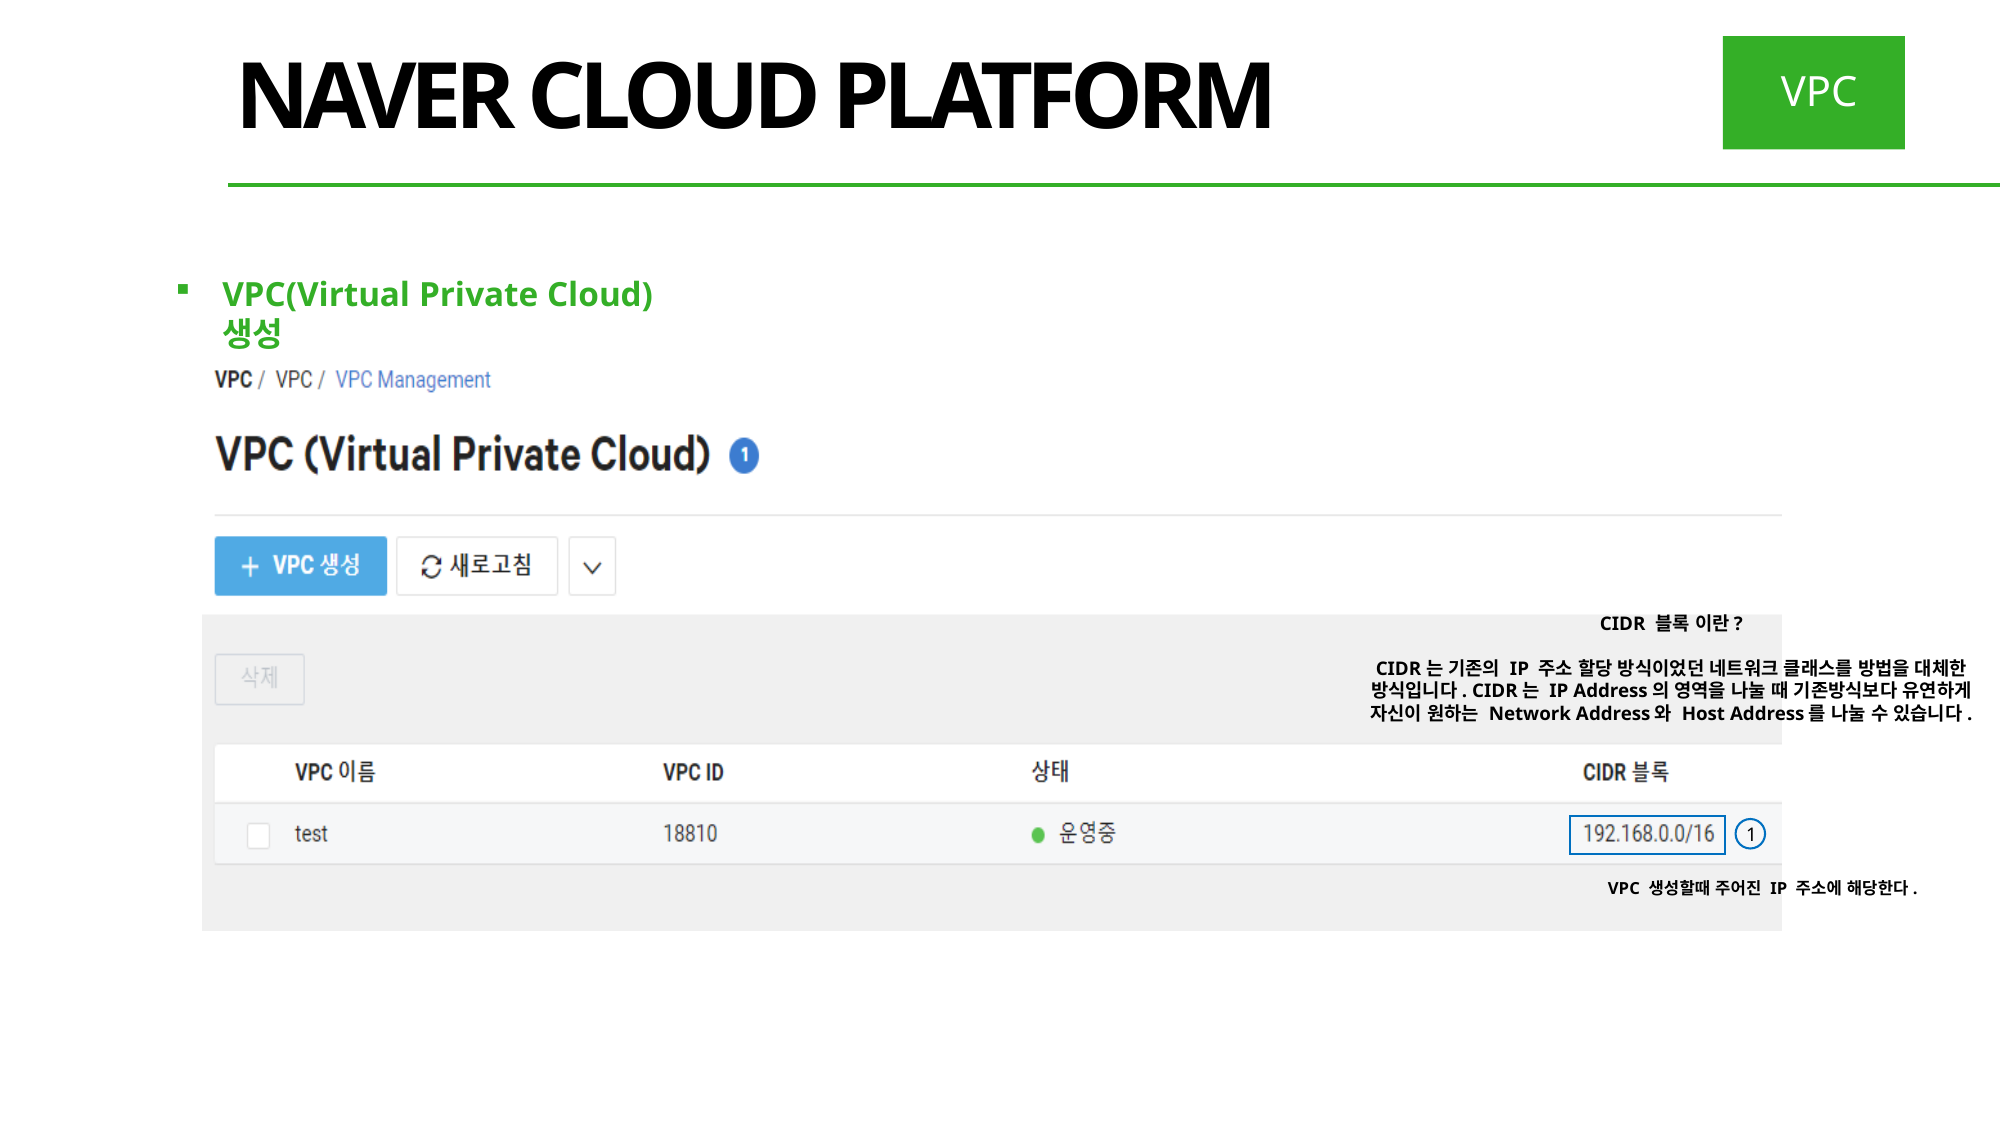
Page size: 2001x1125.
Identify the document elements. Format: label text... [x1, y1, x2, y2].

text_box NAVER CLOUD PLATFORM [220, 29, 1311, 155]
text_box [1722, 35, 1906, 150]
picture [202, 355, 1782, 931]
text_box CIDR 블록 이란? CIDR는 기존의 IP 주소 할당 방식이었던 네트워크 클래스를 방법을 대체한 방식입니다. CIDR는 IP Address의 영역을 나눌 때 기존방식보다 유연하게 자신이 원하는 Network Address와 Host Address를 나눌 수 있습니다. [1782, 604, 2000, 732]
text_box VPC 생성할때 주어진 IP 주소에 해당한다. [1782, 870, 1933, 906]
text_box VPC [1765, 57, 1873, 123]
text_box VPC(Virtual Private Cloud) 생성 [160, 265, 717, 361]
